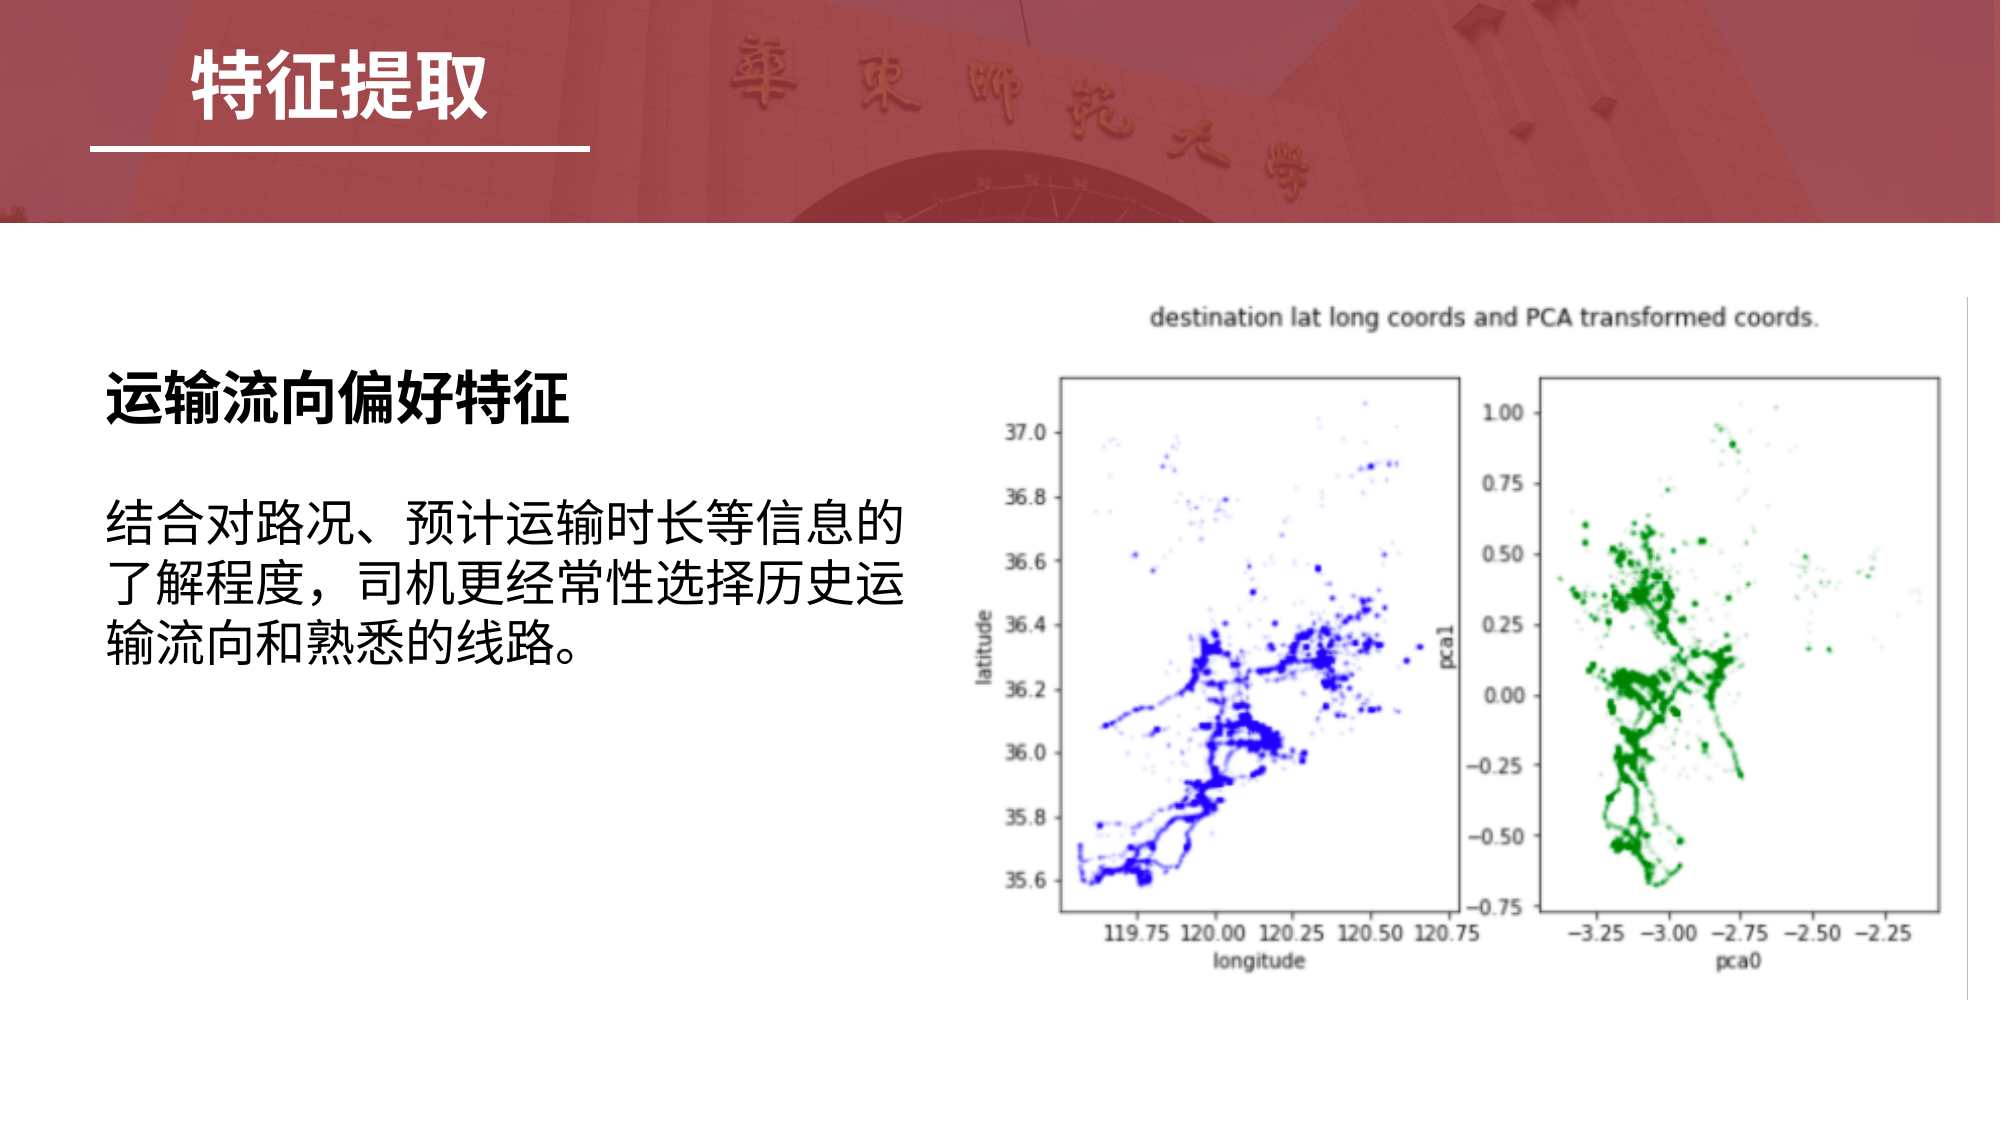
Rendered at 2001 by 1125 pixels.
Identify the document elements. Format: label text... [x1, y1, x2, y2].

picture [964, 297, 1970, 1000]
picture [0, 0, 2000, 224]
text_box 运输流向偏好特征 结合对路况、预计运输时长等信息的了解程度，司机更经常性选择历史运输流向和熟悉的线路。 [90, 353, 921, 819]
